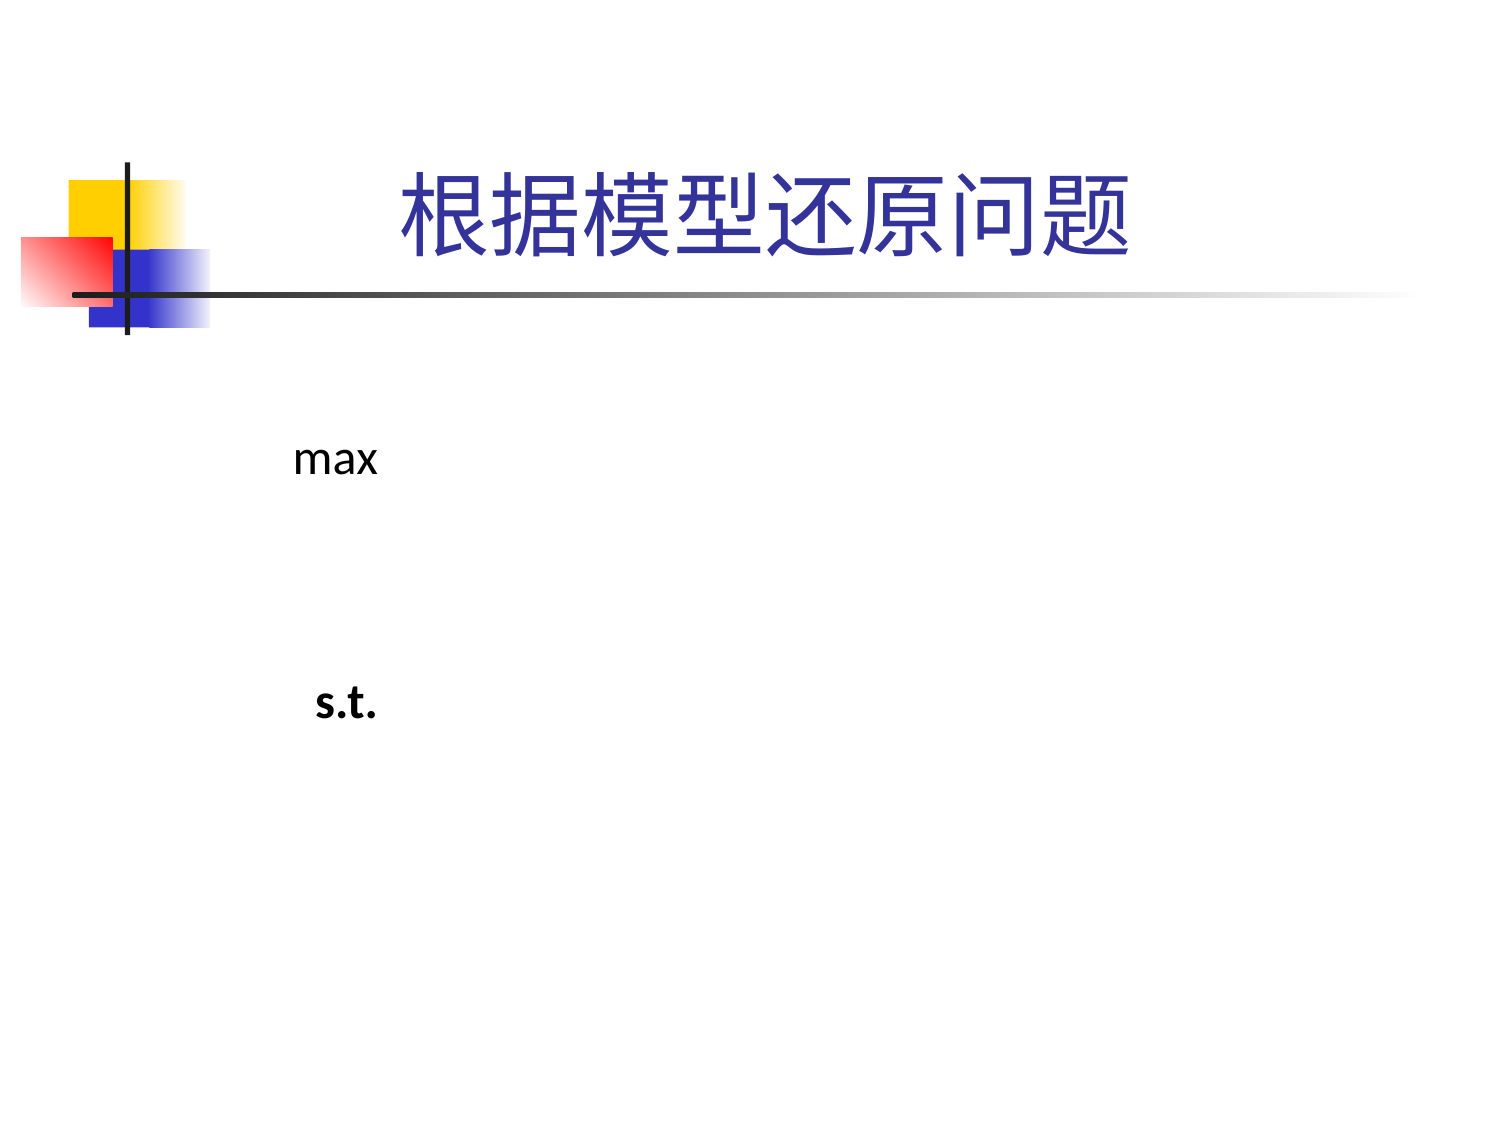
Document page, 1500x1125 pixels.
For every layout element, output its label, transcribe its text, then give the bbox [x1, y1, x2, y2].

title 根据模型还原问题 [64, 35, 1466, 275]
